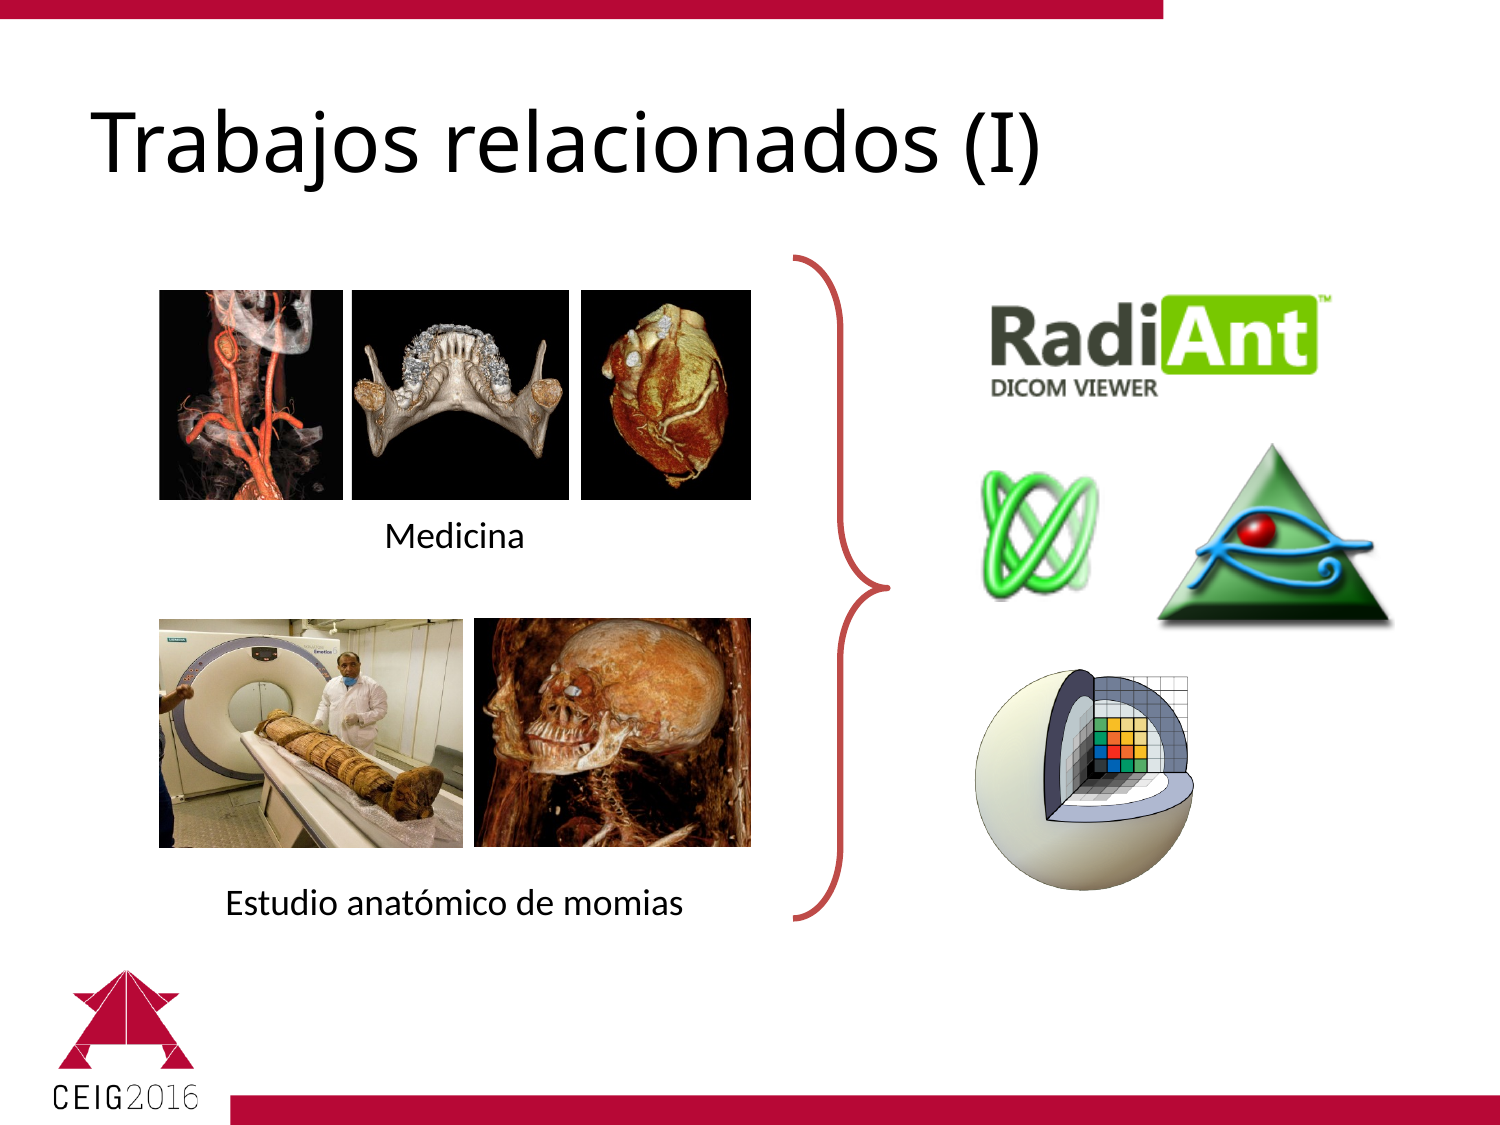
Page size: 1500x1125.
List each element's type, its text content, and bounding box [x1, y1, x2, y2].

picture [580, 290, 751, 500]
picture [973, 470, 1105, 602]
picture [989, 290, 1334, 401]
text_box [792, 256, 889, 920]
picture [973, 668, 1194, 891]
text_box Estudio anatómico de momias [159, 870, 751, 931]
picture [159, 619, 463, 848]
title Trabajos relacionados (I) [75, 45, 1425, 233]
picture [474, 618, 751, 847]
picture [1154, 414, 1395, 655]
text_box Medicina [159, 504, 751, 563]
picture [53, 970, 198, 1111]
picture [159, 290, 344, 500]
picture [351, 290, 570, 500]
